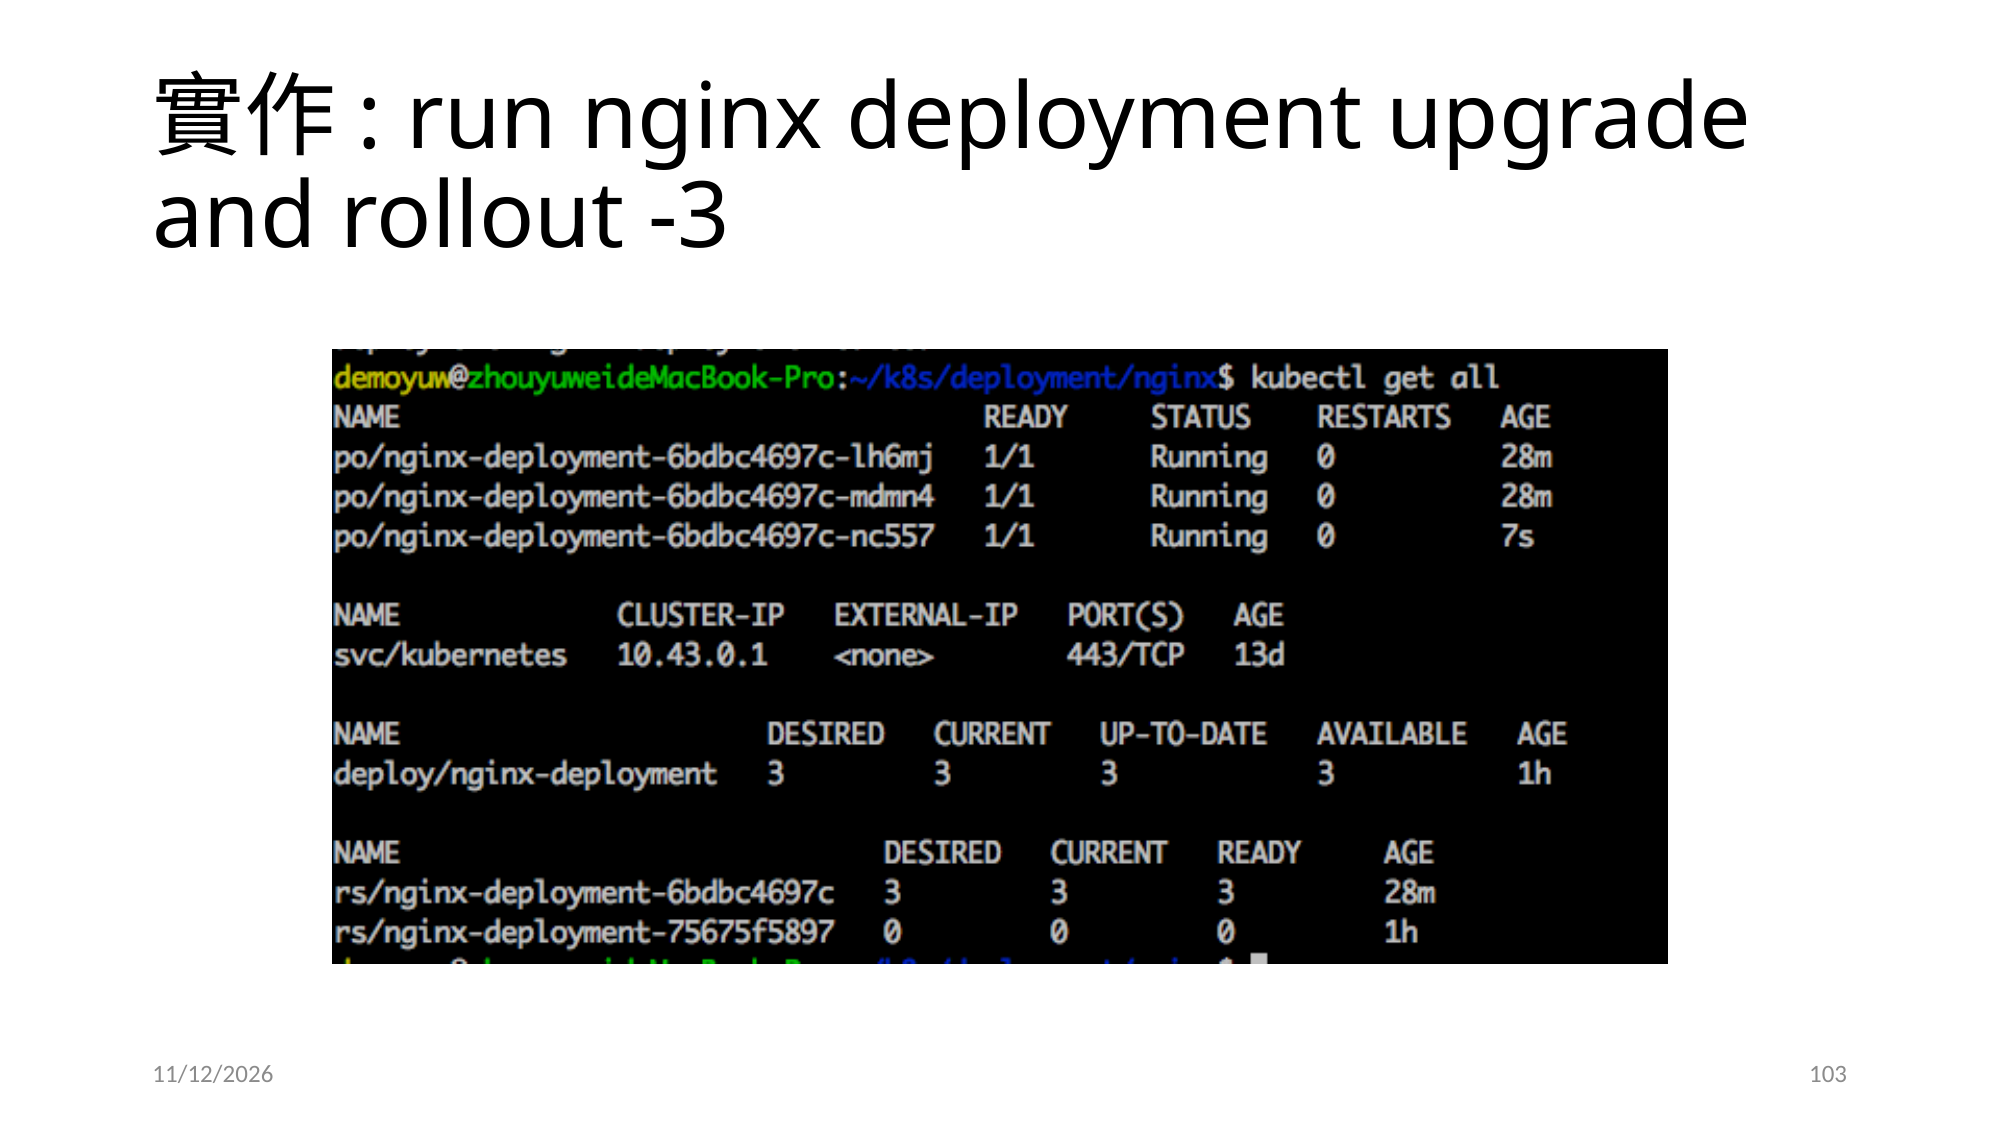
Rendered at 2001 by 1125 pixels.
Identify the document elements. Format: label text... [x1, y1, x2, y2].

title 實作: run nginx deployment upgrade and rollout -3 [137, 59, 1863, 278]
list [332, 349, 1668, 964]
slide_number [137, 1042, 588, 1103]
slide_number 103 [1412, 1042, 1863, 1103]
